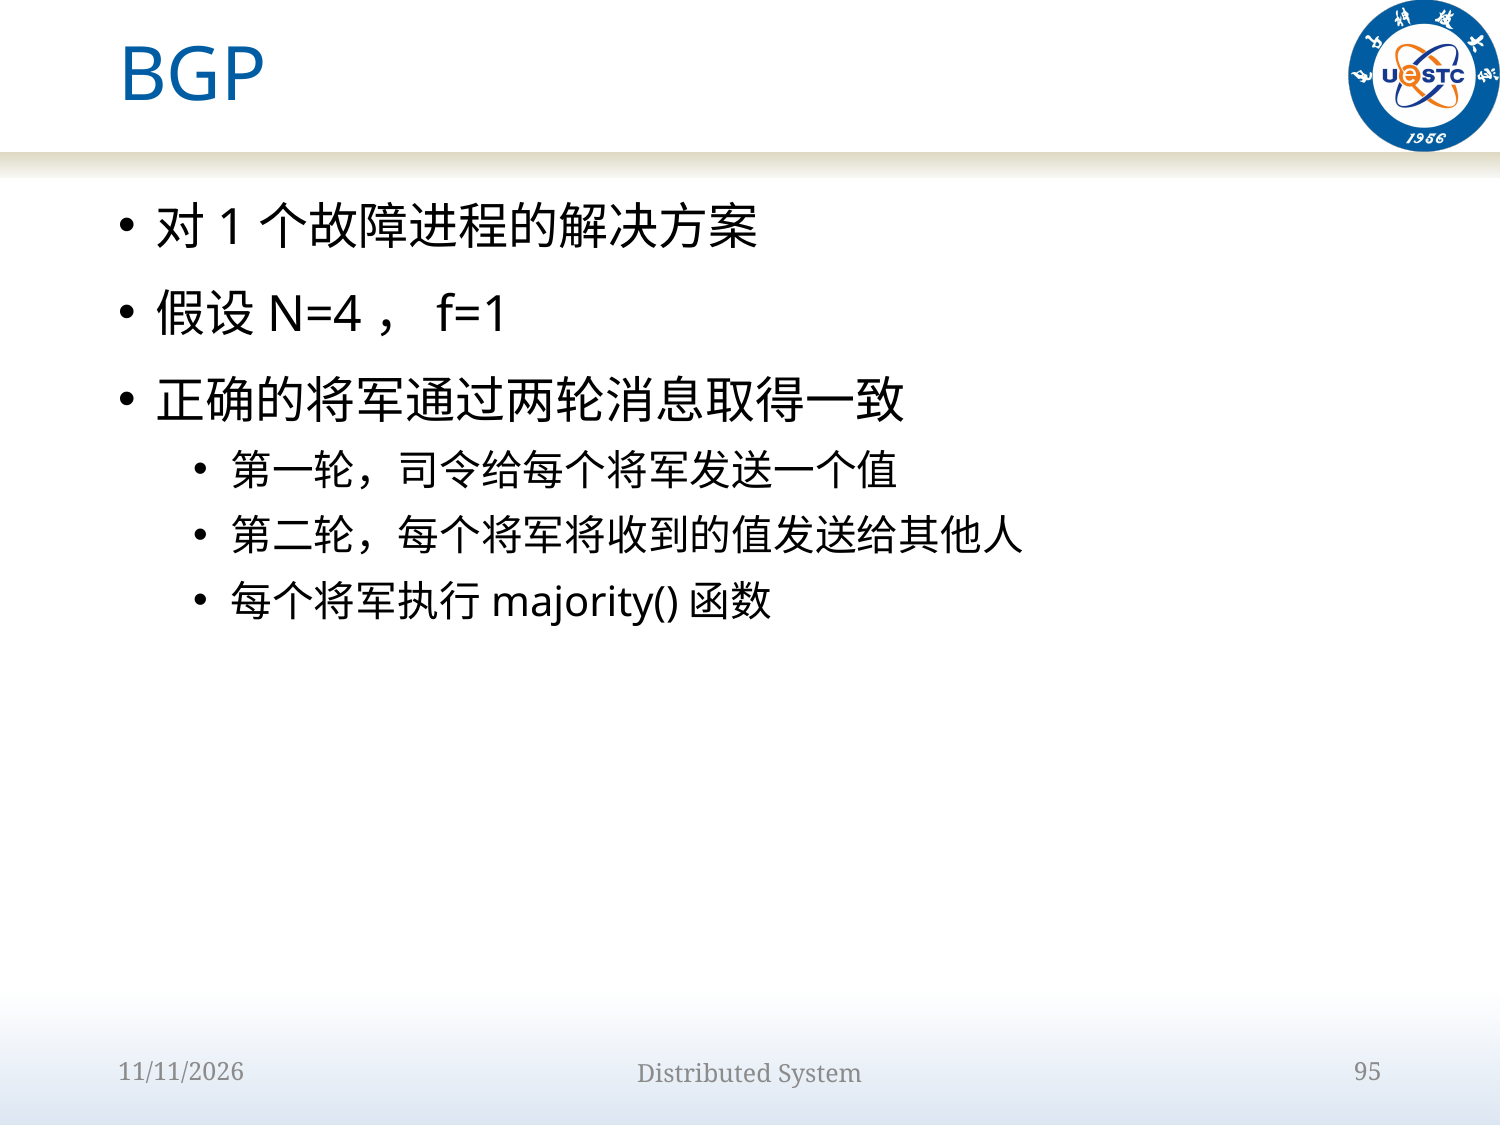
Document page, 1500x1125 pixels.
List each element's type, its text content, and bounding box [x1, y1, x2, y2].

footer Distributed System [414, 1042, 1085, 1103]
slide_number 95 [1085, 1042, 1397, 1103]
title BGP [103, 0, 1348, 153]
list 对1个故障进程的解决方案 假设N=4，f=1 正确的将军通过两轮消息取得一致 第一轮，司令给每个将军发送一个值 第二轮，每个将军将收到的值发送给其他人 每个将军执行majority()函数 [103, 181, 1397, 1014]
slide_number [103, 1042, 414, 1103]
picture [1348, 0, 1500, 152]
